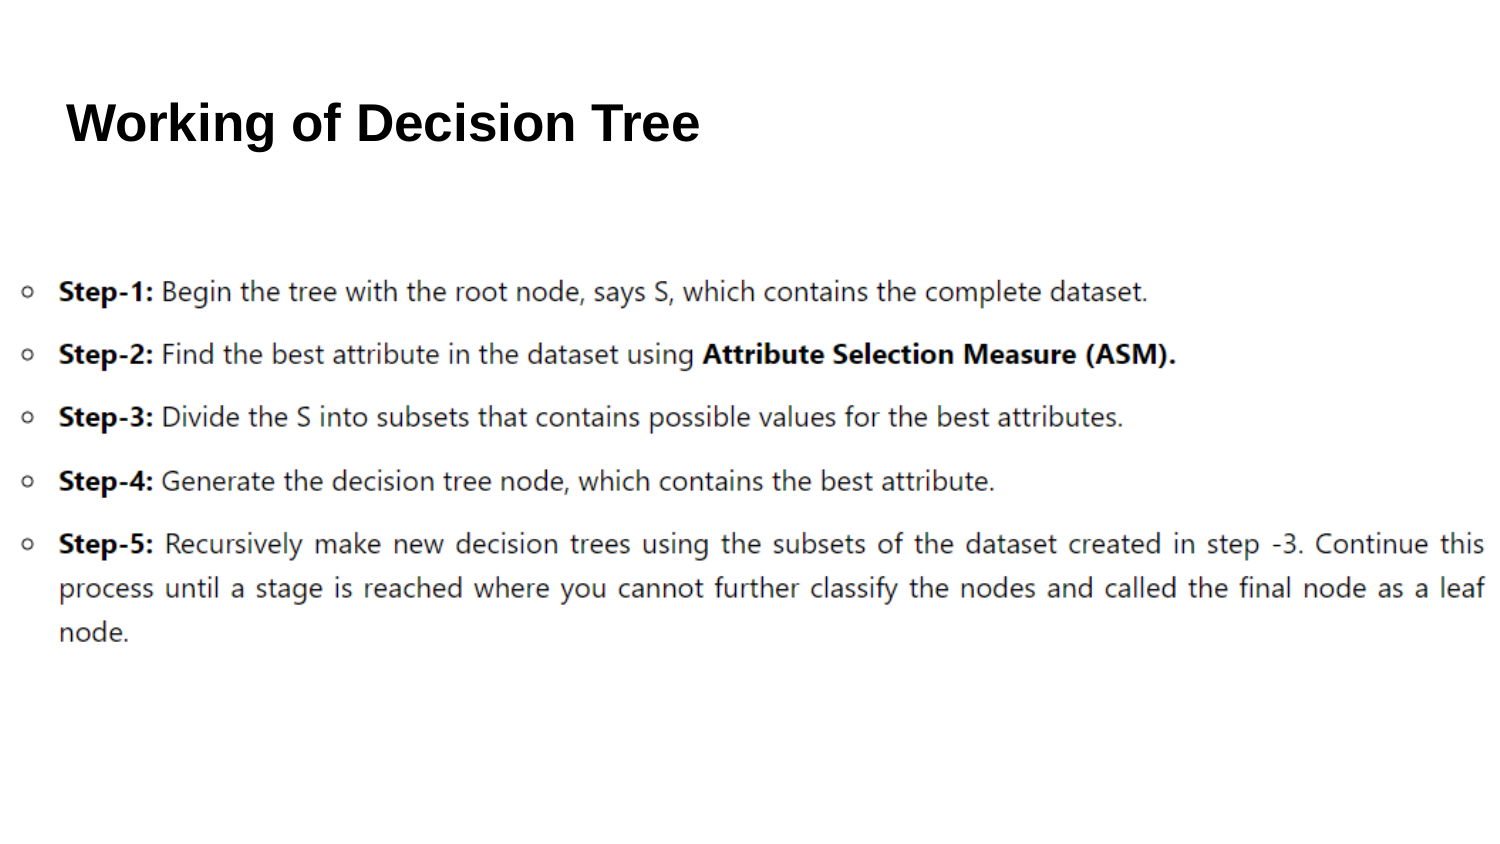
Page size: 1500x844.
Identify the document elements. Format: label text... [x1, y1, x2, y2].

title Working of Decision Tree [51, 72, 1449, 167]
picture [0, 269, 1500, 669]
